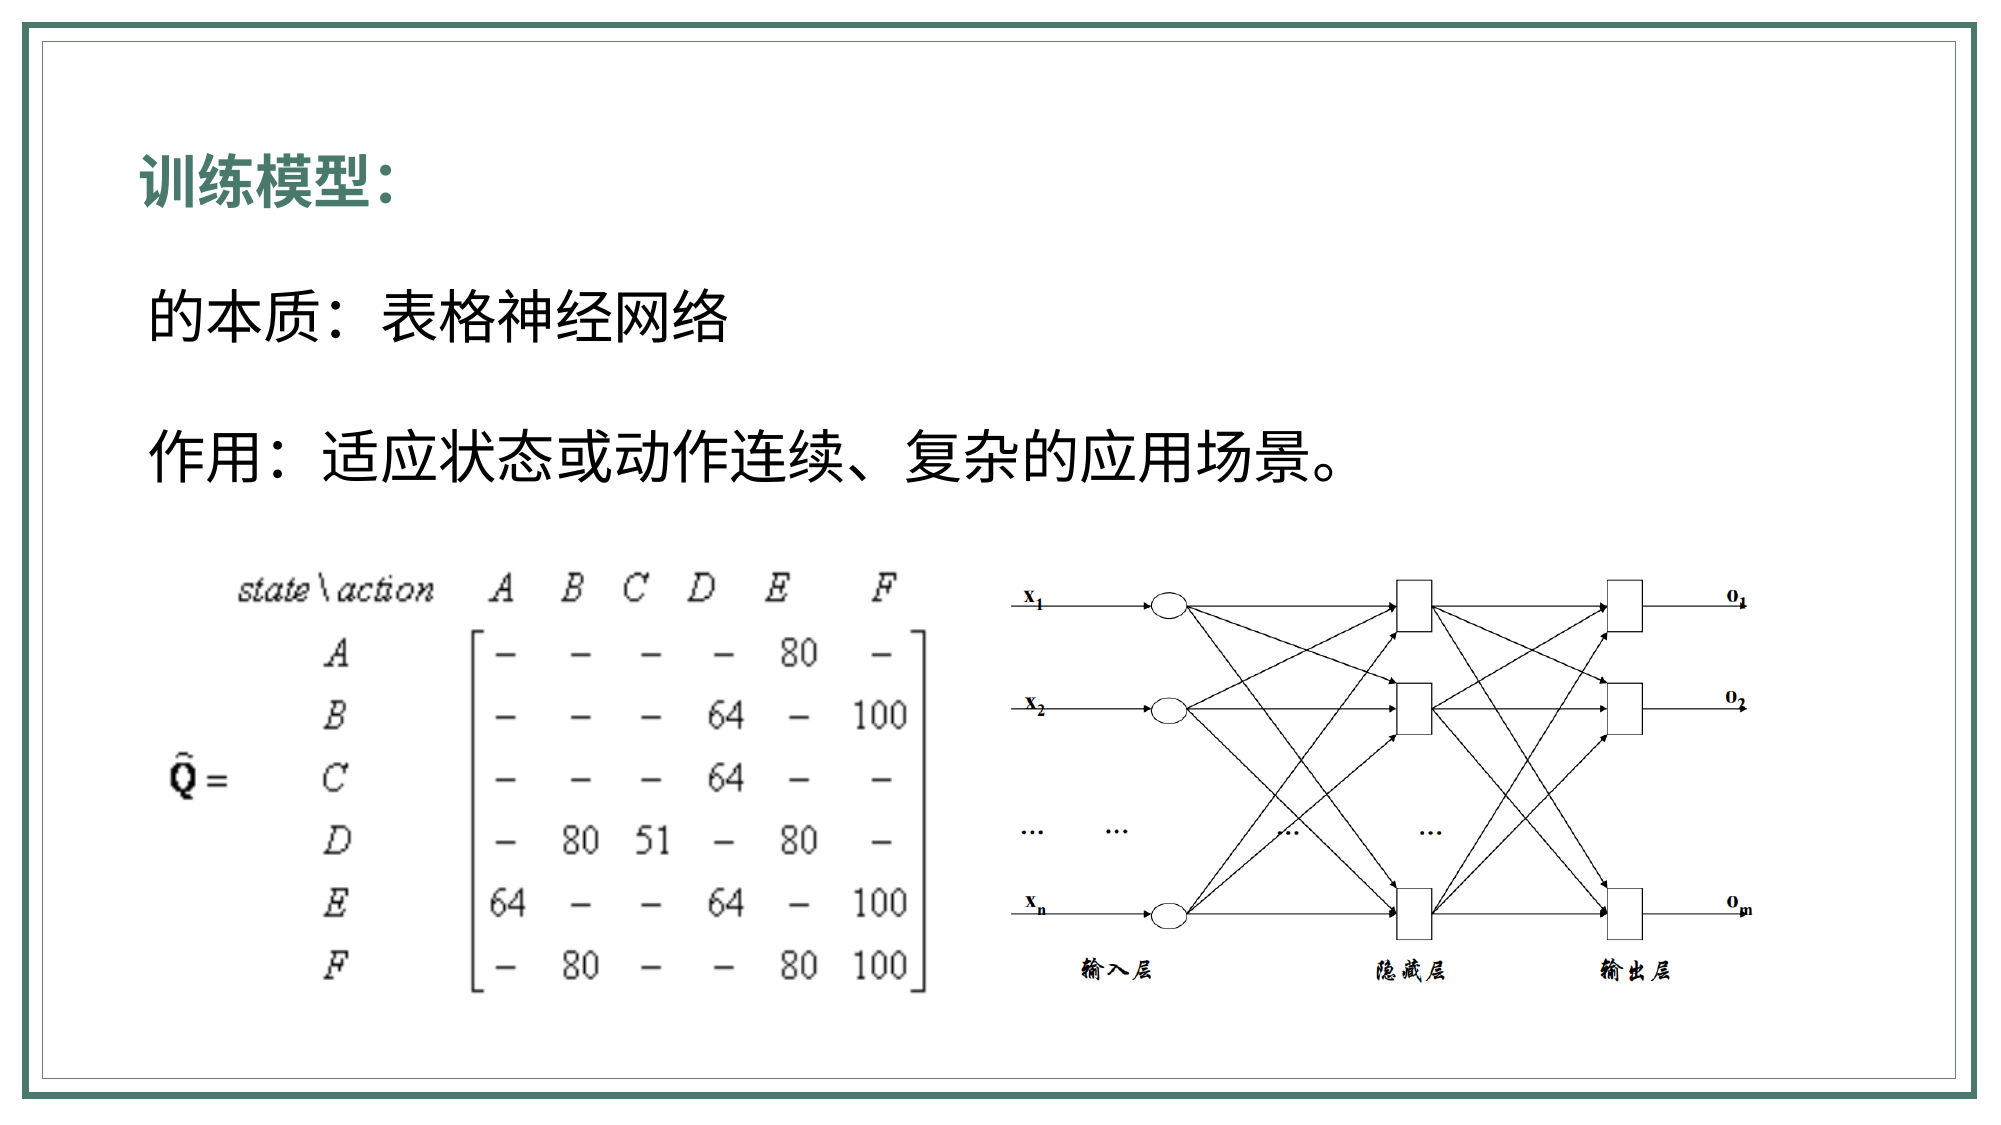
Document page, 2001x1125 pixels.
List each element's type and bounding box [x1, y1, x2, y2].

text_box [42, 41, 1956, 1080]
text_box [25, 24, 1975, 1097]
picture [142, 550, 943, 1005]
picture [999, 562, 1762, 993]
